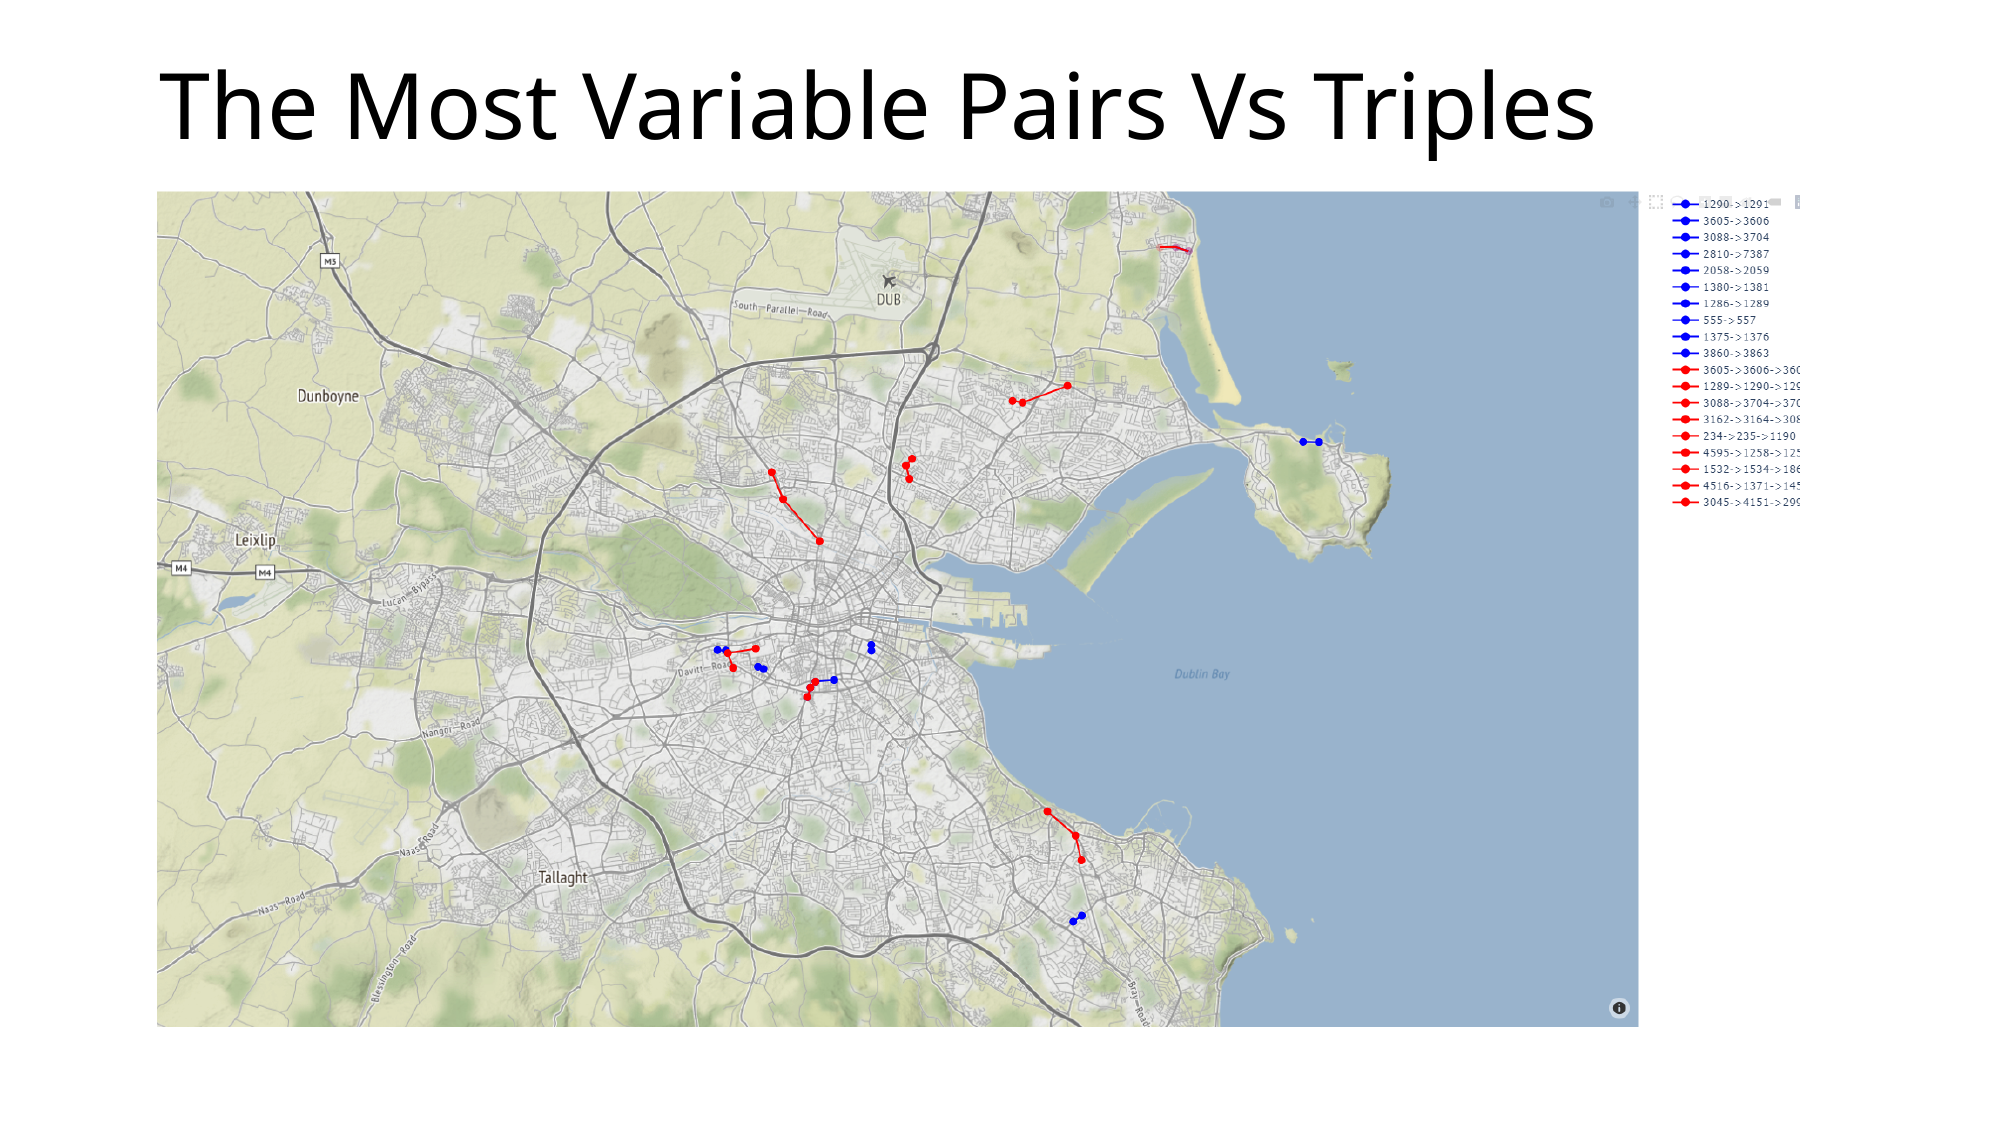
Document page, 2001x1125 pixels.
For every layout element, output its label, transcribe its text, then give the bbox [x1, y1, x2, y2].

title The Most Variable Pairs Vs Triples [144, 33, 1807, 186]
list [151, 185, 1800, 1032]
